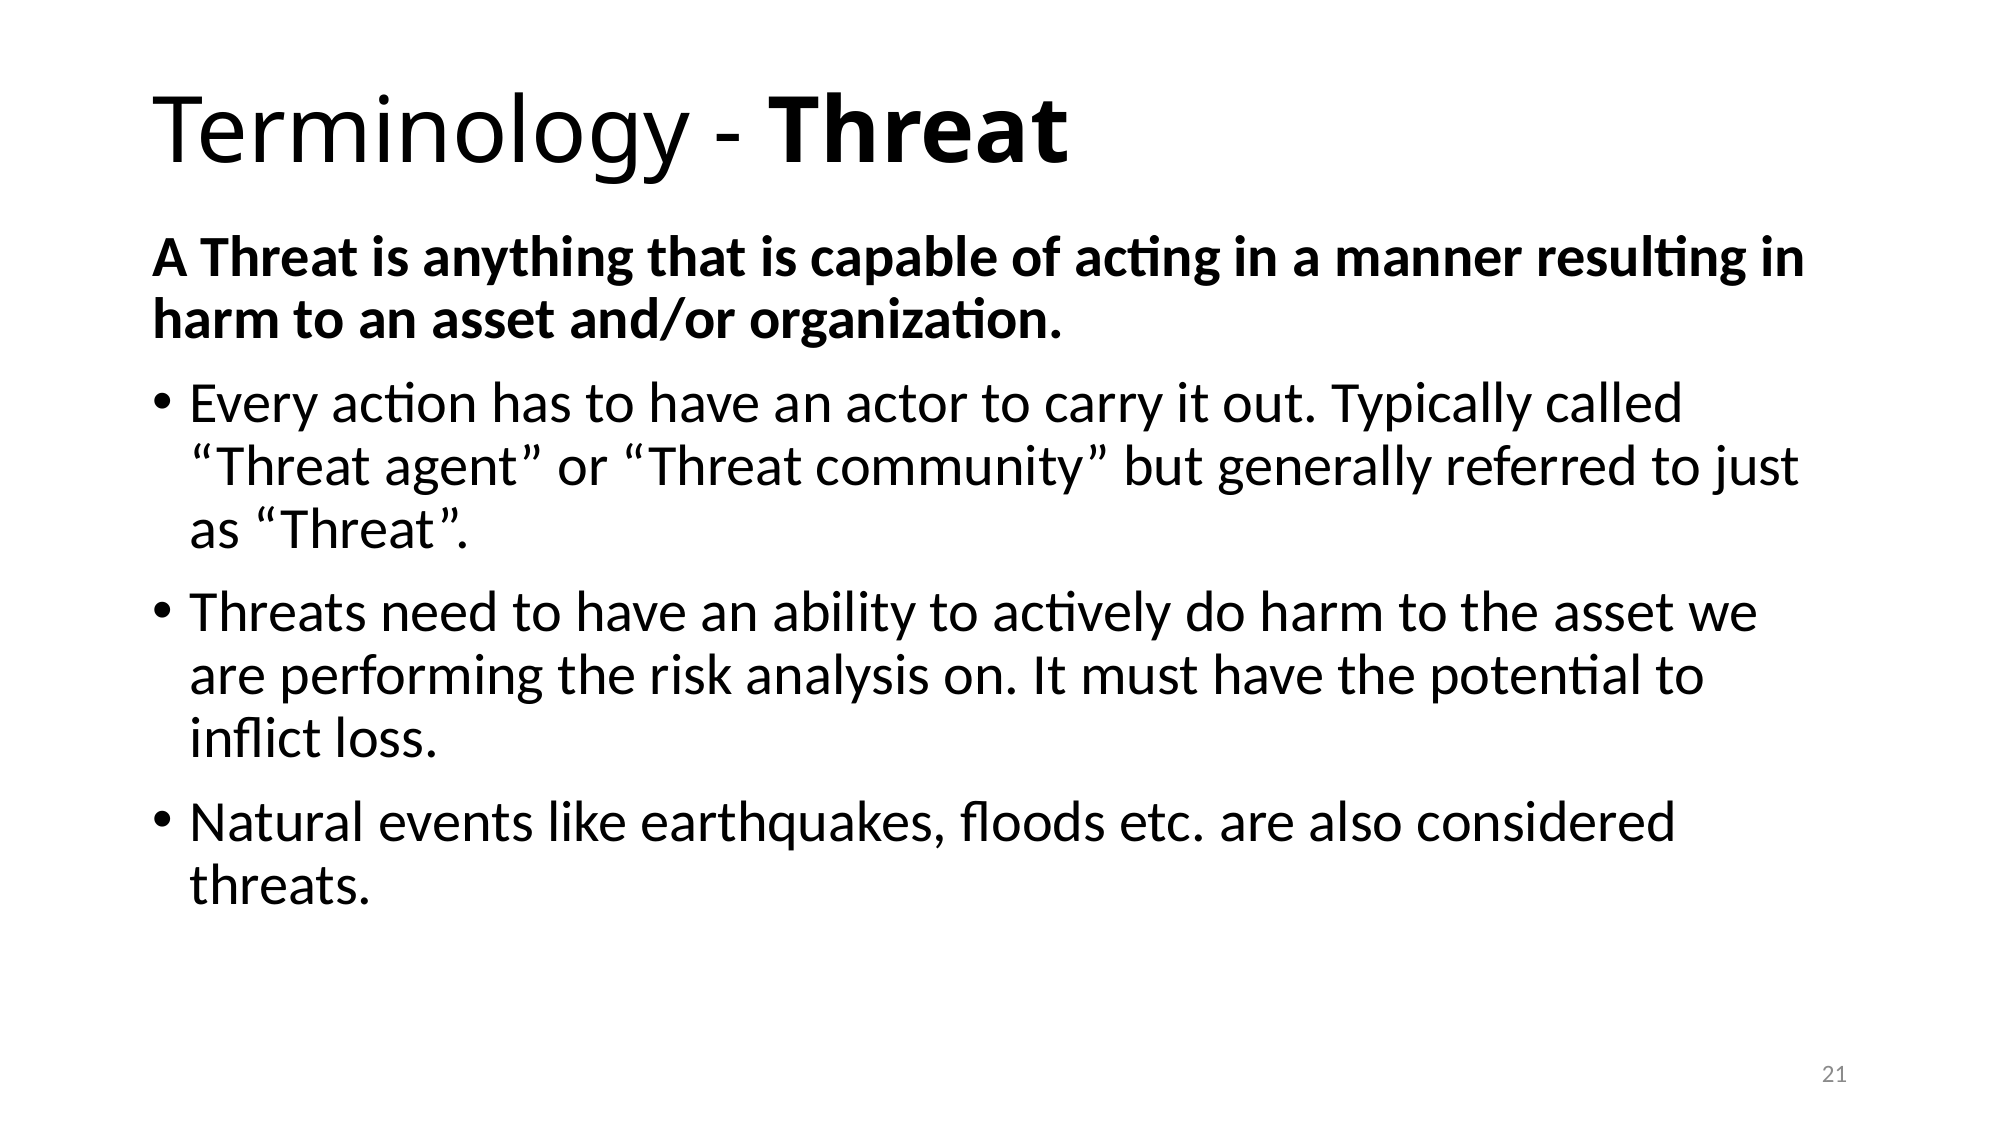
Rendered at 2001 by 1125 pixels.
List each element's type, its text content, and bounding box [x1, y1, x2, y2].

list A Threat is anything that is capable of acting in a manner resulting in harm to an asset and/or organization. Every action has to have an actor to carry it out. Typically called “Threat agent” or “Threat community” but generally referred to just as “Threat”. Threats need to have an ability to actively do harm to the asset we are performing the risk analysis on. It must have the potential to inflict loss. Natural events like earthquakes, floods etc. are also considered threats. [137, 218, 1863, 1014]
slide_number 21 [1412, 1042, 1863, 1103]
title Terminology - Threat [137, 59, 1863, 207]
